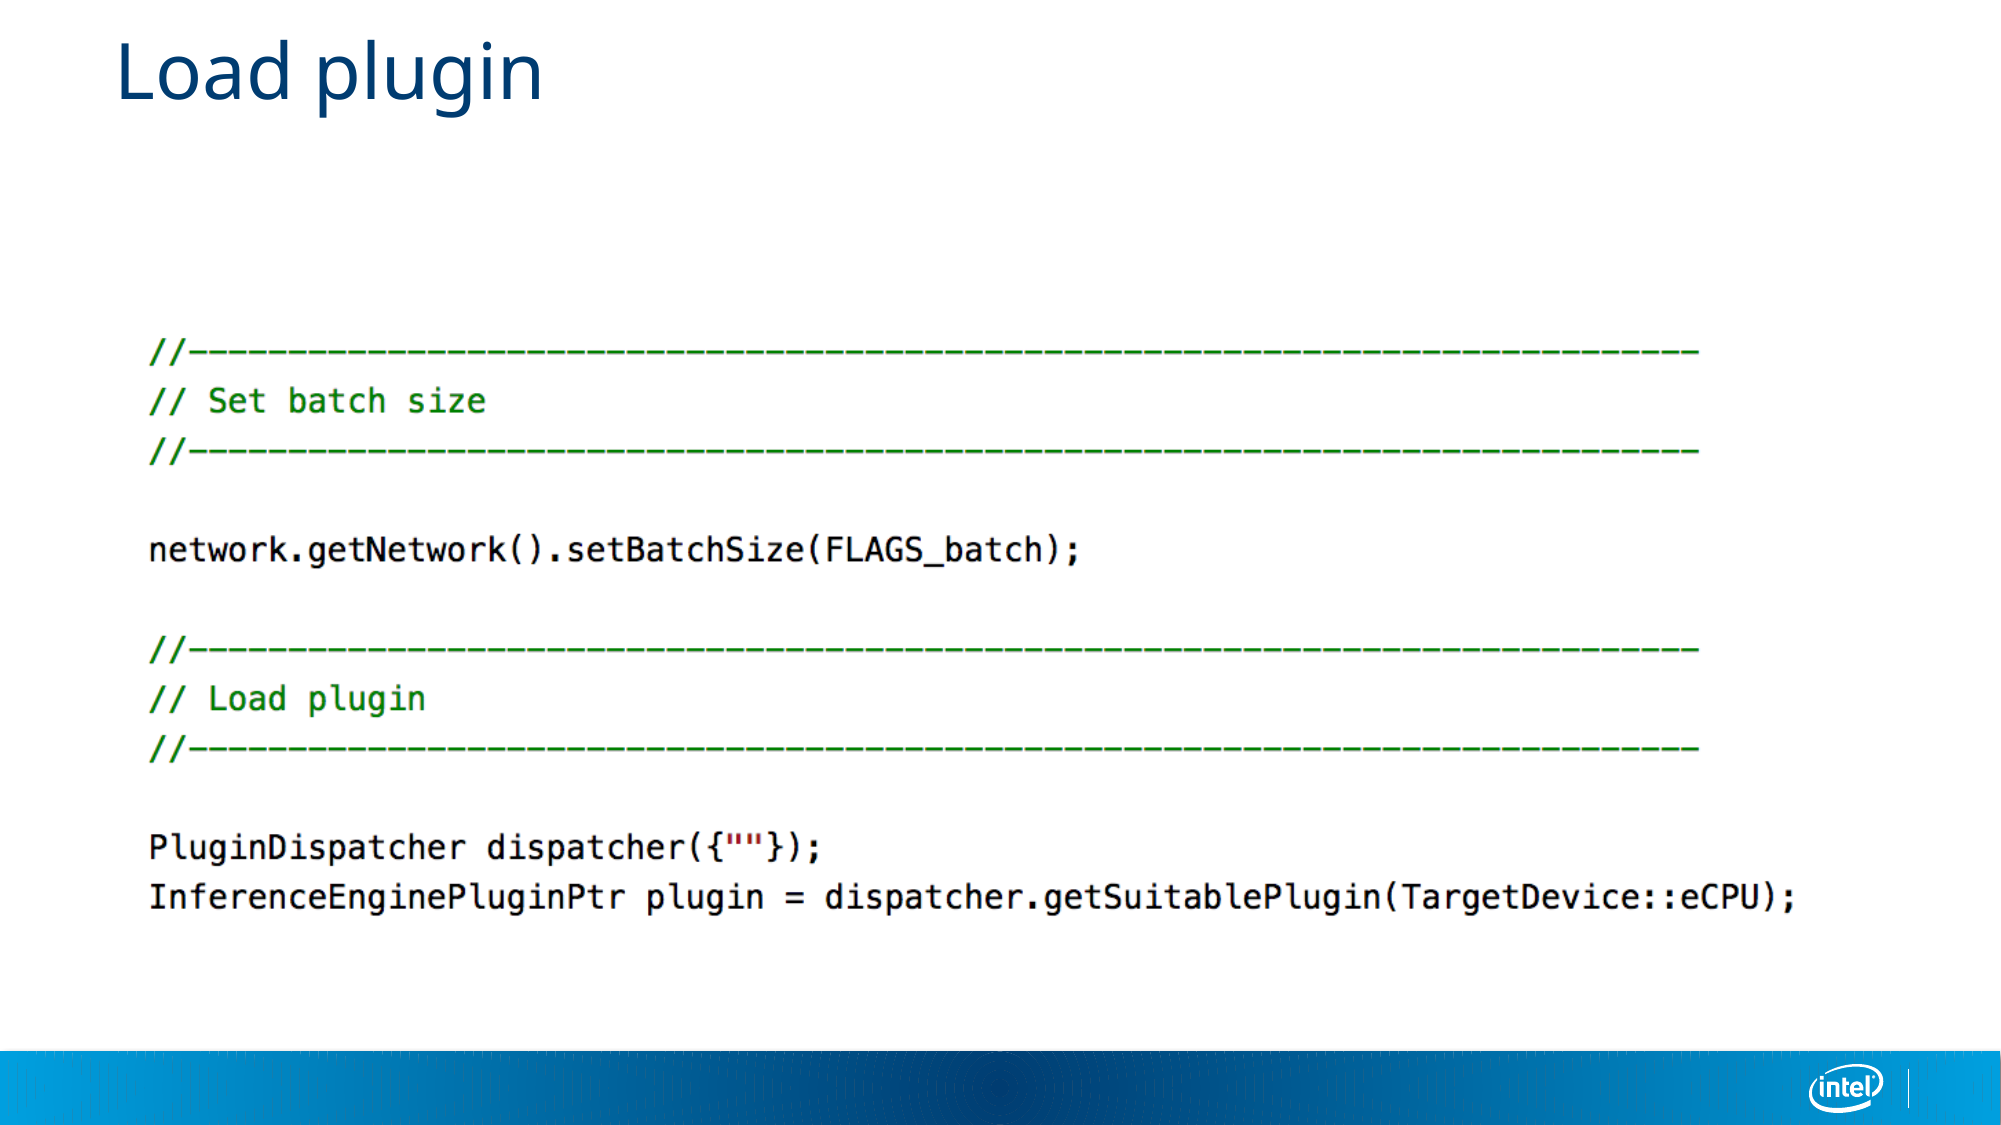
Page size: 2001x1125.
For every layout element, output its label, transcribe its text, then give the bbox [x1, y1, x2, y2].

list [99, 297, 1901, 965]
title Load plugin [99, 40, 1900, 203]
